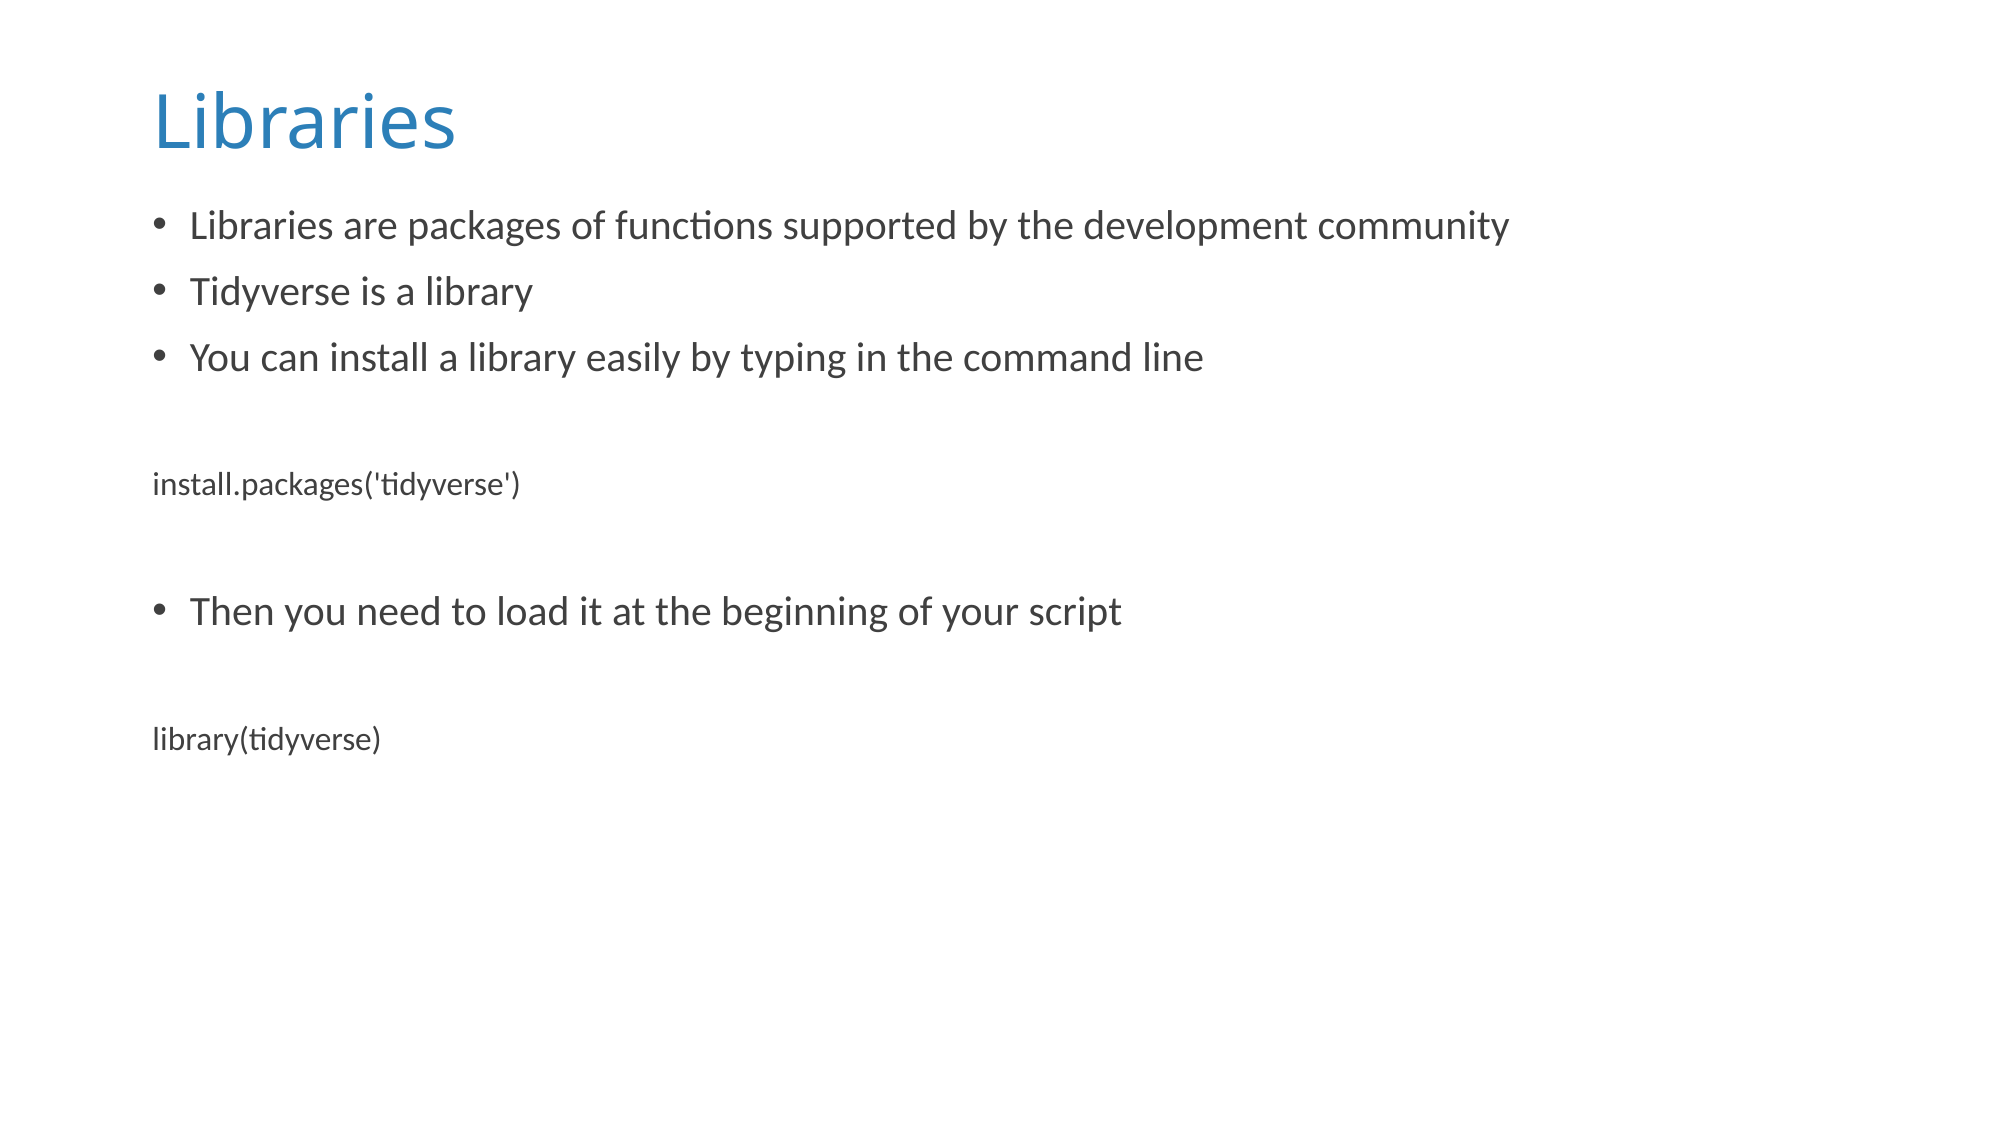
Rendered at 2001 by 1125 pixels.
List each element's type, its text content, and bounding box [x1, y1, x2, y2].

list Libraries are packages of functions supported by the development community Tidyverse is a library You can install a library easily by typing in the command line install.packages('tidyverse') Then you need to load it at the beginning of your script library(tidyverse) [137, 196, 1863, 967]
title Libraries [137, 59, 1863, 190]
